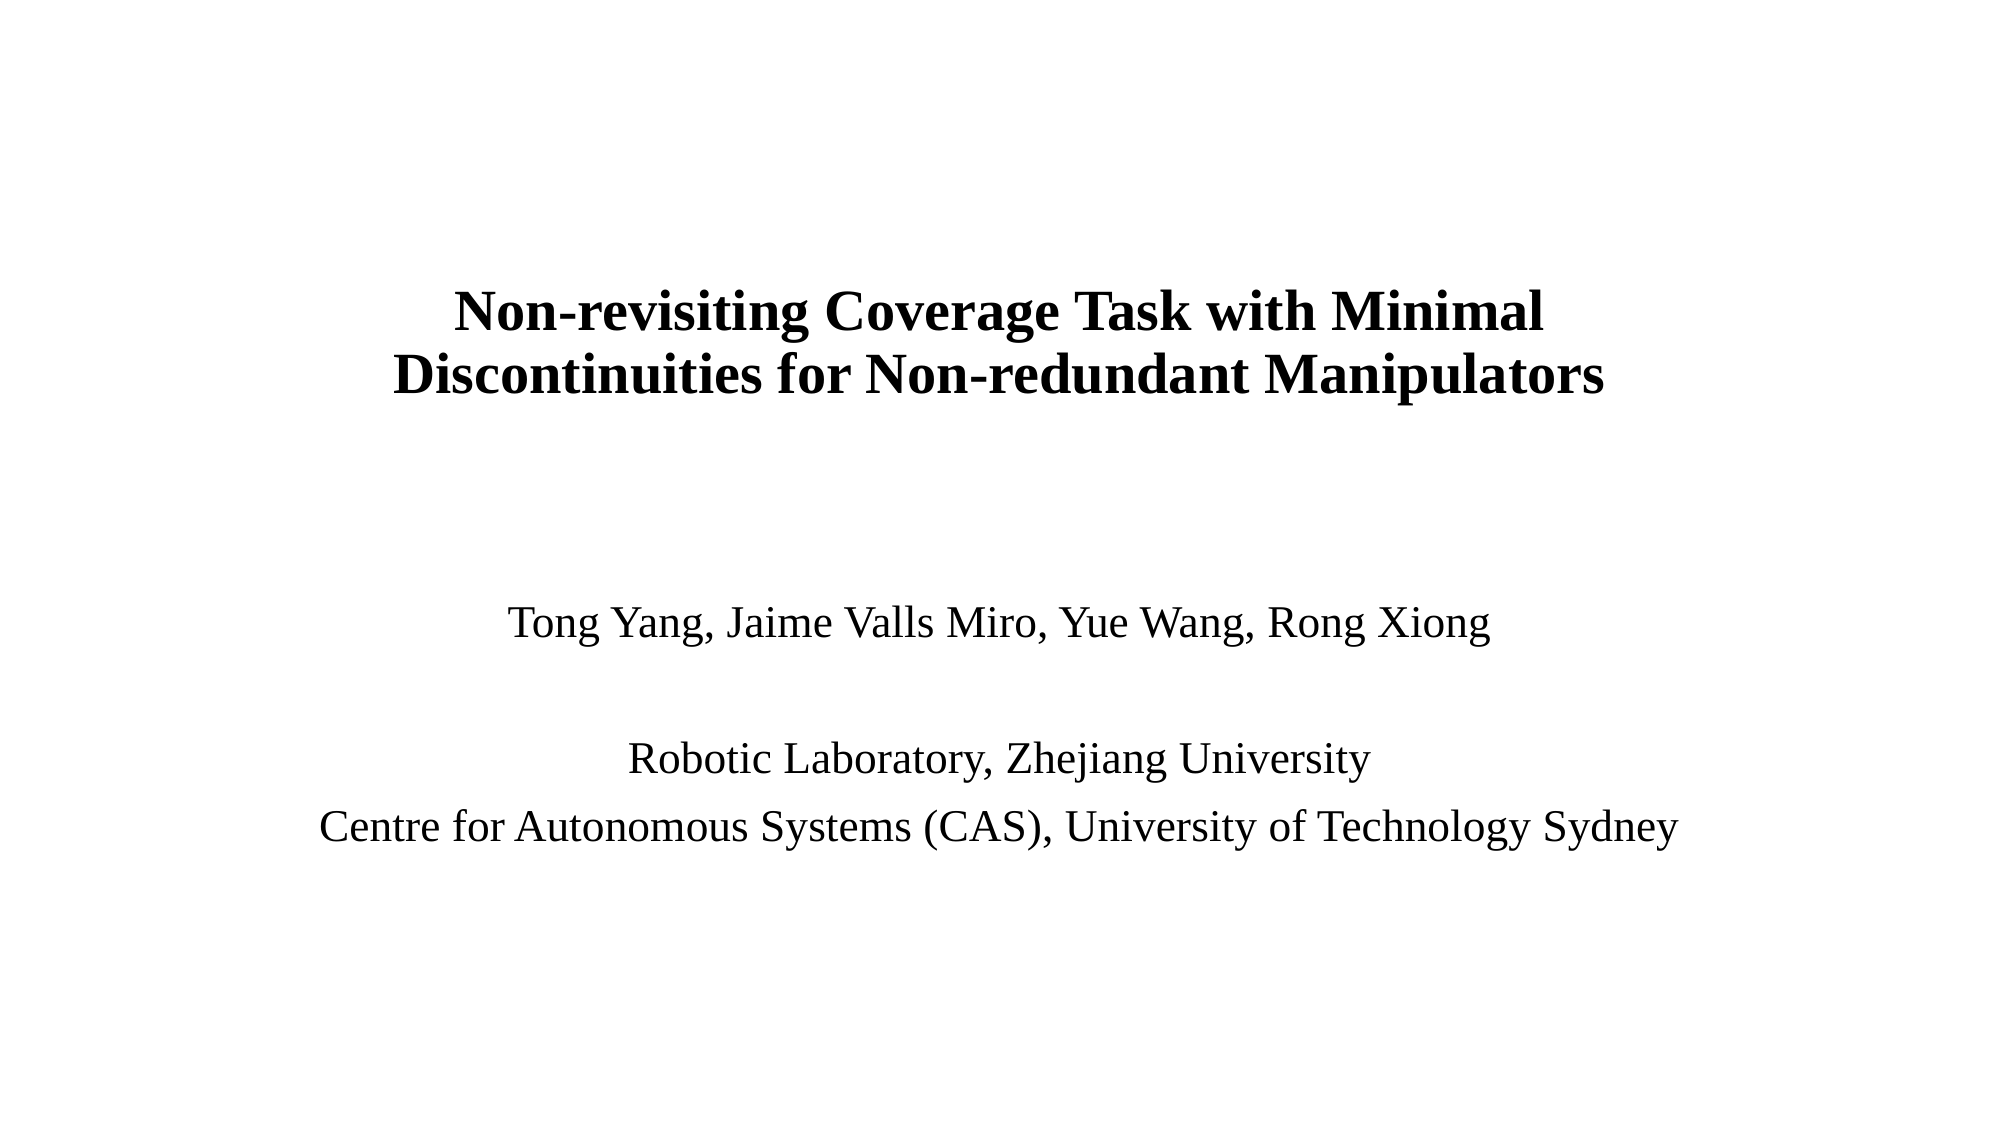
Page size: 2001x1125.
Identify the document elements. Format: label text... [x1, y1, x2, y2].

title Non-revisiting Coverage Task with Minimal Discontinuities for Non-redundant Manipulators [249, 234, 1750, 414]
subtitle Tong Yang, Jaime Valls Miro, Yue Wang, Rong Xiong Robotic Laboratory, Zhejiang University Centre for Autonomous Systems (CAS), University of Technology Sydney [249, 590, 1750, 863]
